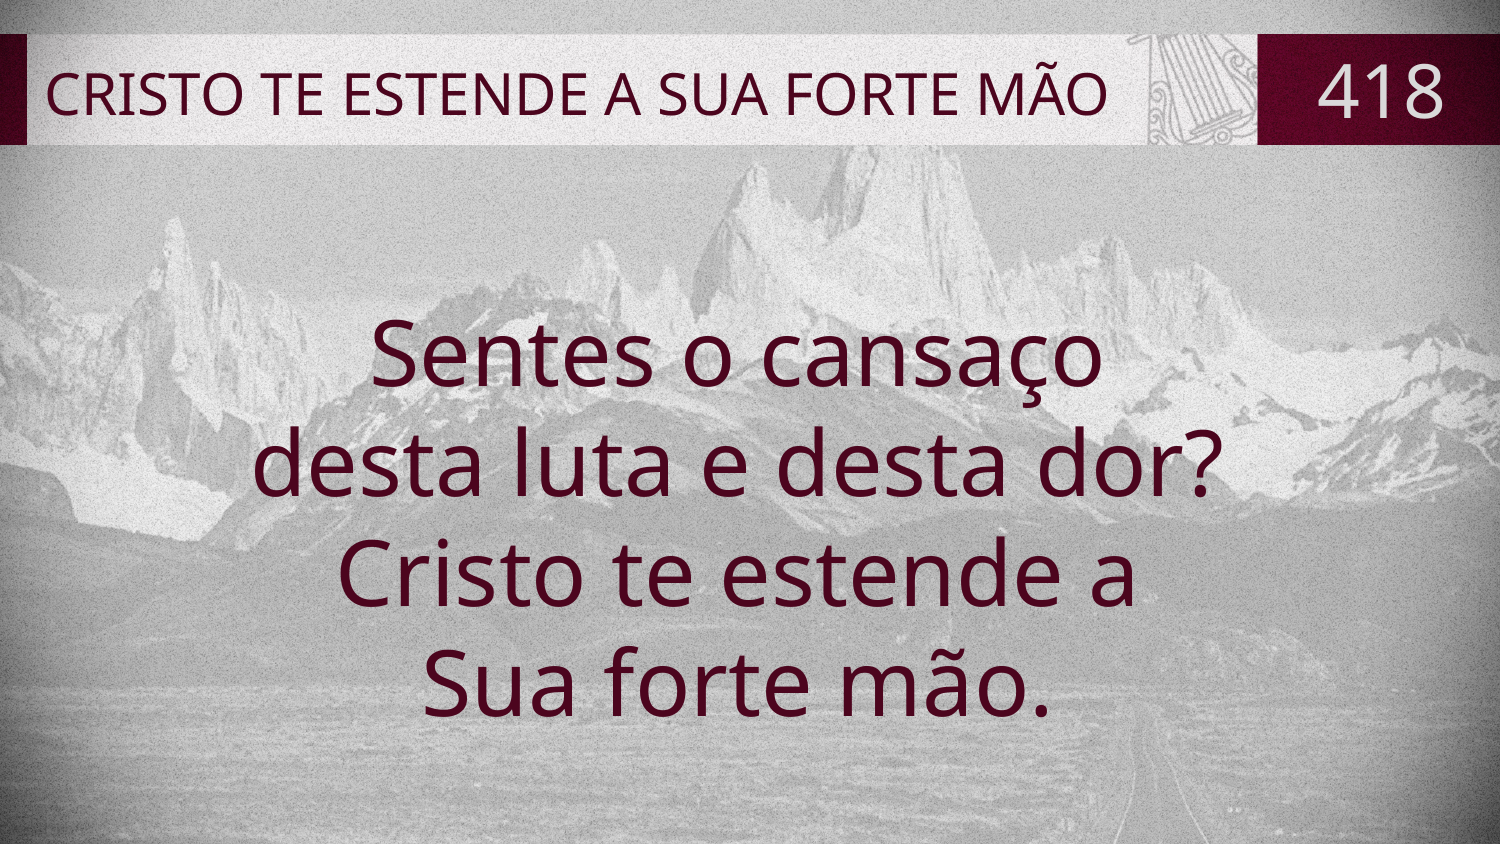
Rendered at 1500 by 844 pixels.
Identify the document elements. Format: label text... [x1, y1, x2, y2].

title CRISTO TE ESTENDE A SUA FORTE MÃO [29, 33, 1258, 151]
list Sentes o cansaço desta luta e desta dor? Cristo te estende a Sua forte mão. [0, 185, 1500, 844]
list 418 [1281, 36, 1483, 143]
picture [0, 0, 1500, 185]
